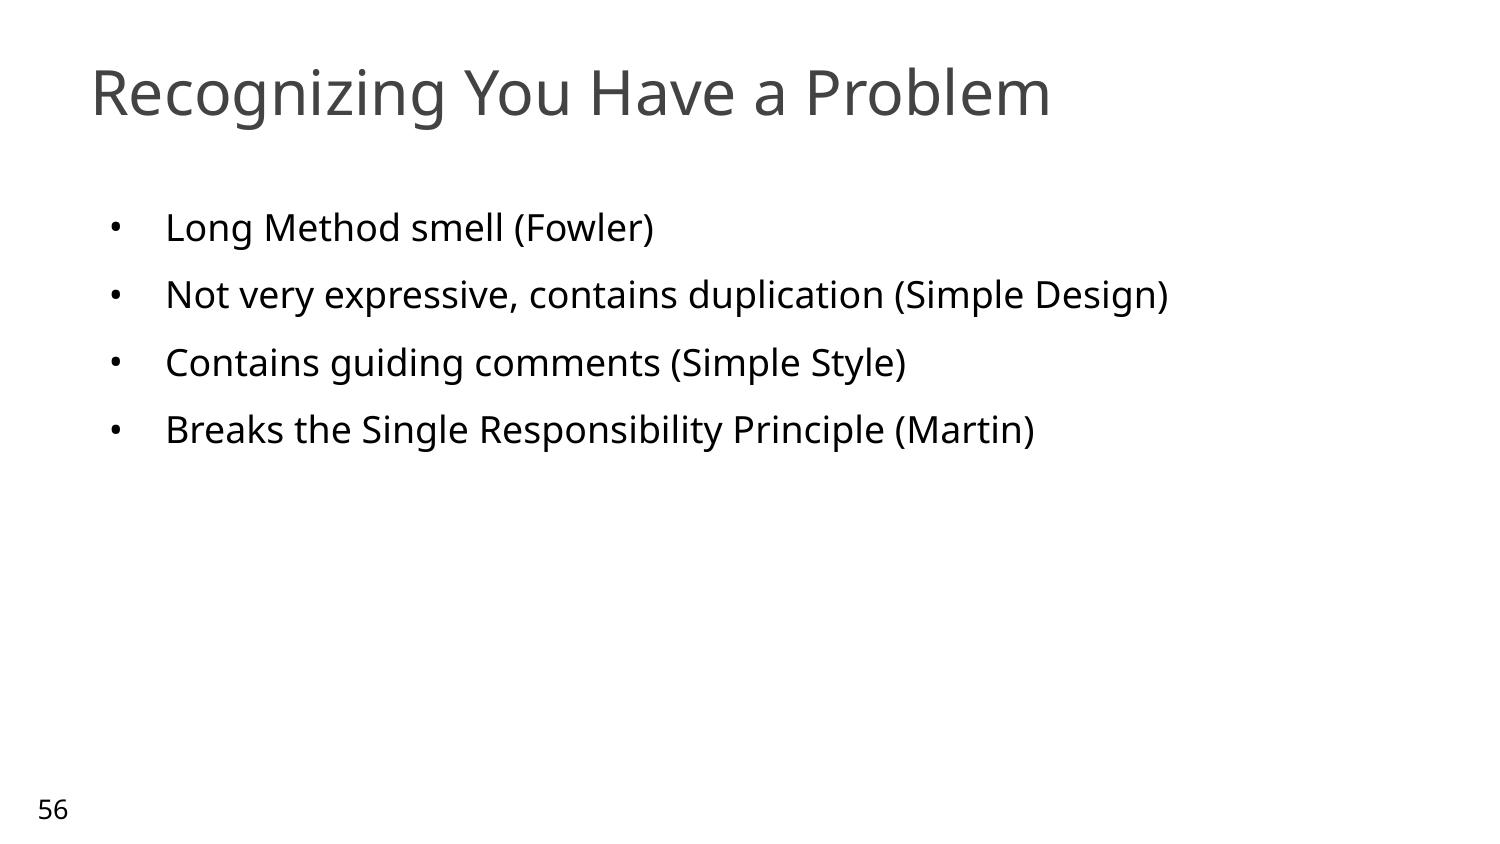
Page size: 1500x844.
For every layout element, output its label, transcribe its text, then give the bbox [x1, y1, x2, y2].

slide_number 56 [22, 795, 113, 825]
title Recognizing You Have a Problem [75, 33, 1425, 148]
list Long Method smell (Fowler) Not very expressive, contains duplication (Simple Design) Contains guiding comments (Simple Style) Breaks the Single Responsibility Principle (Martin) [75, 166, 1343, 692]
